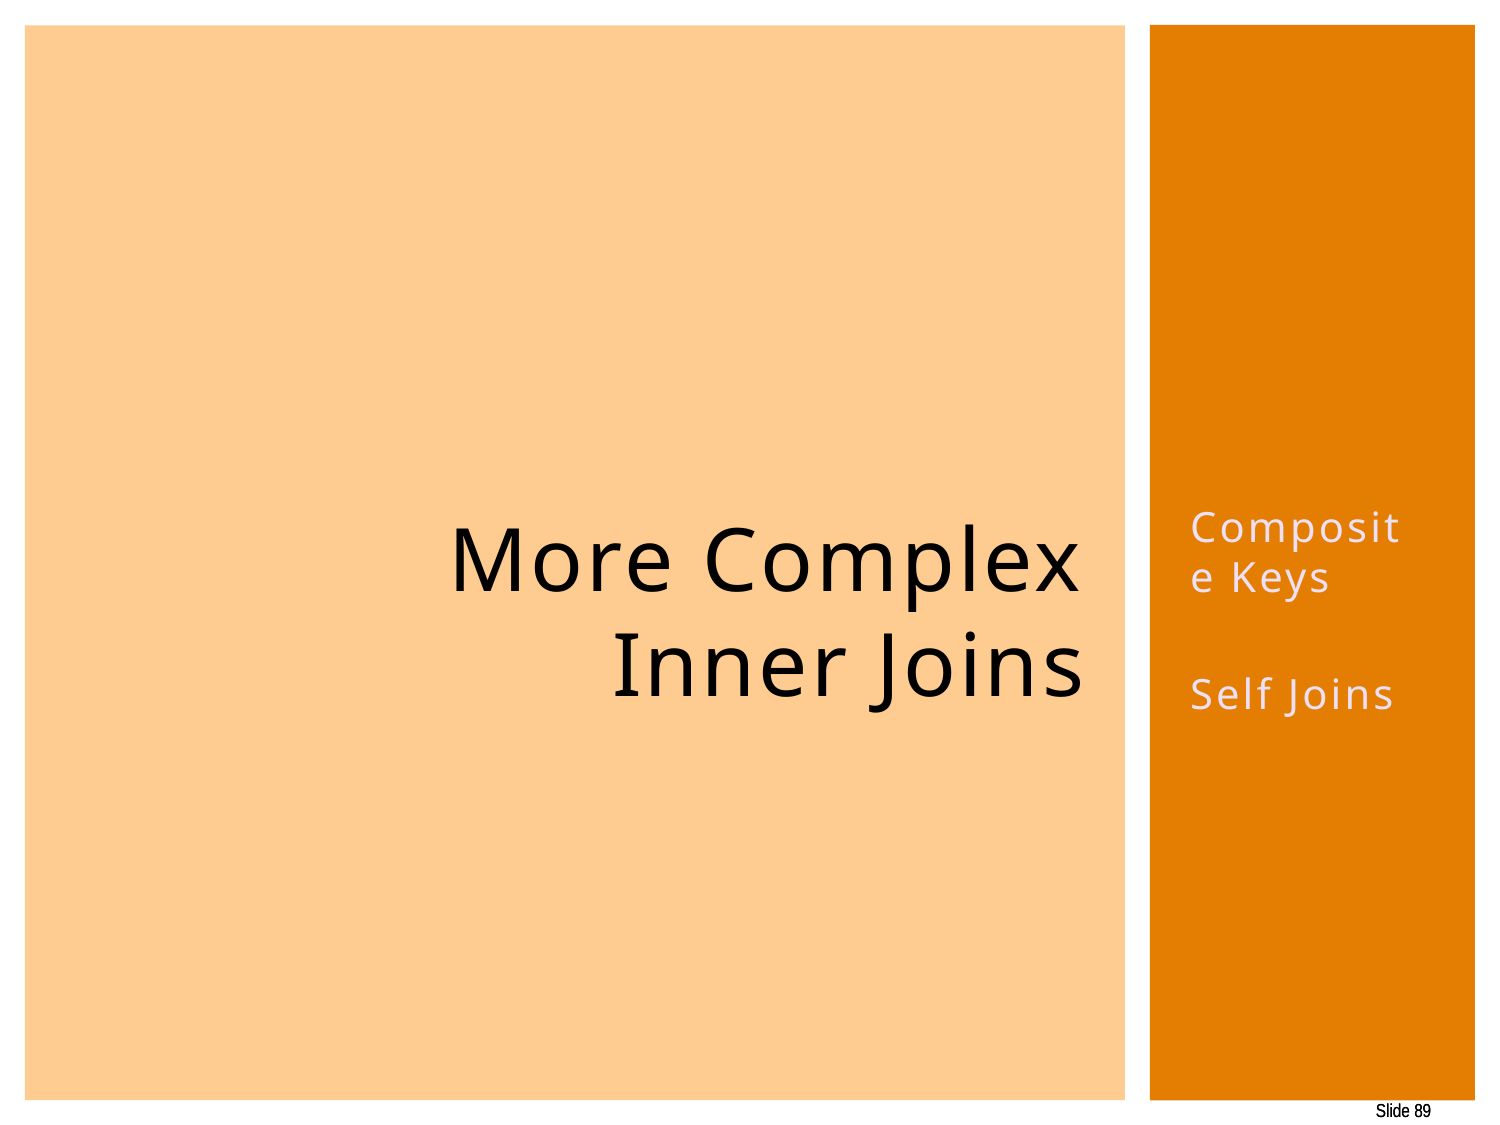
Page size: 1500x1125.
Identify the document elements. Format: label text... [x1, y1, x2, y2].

list Composite Keys Self Joins [1175, 474, 1438, 745]
title More Complex Inner Joins [62, 474, 1100, 745]
